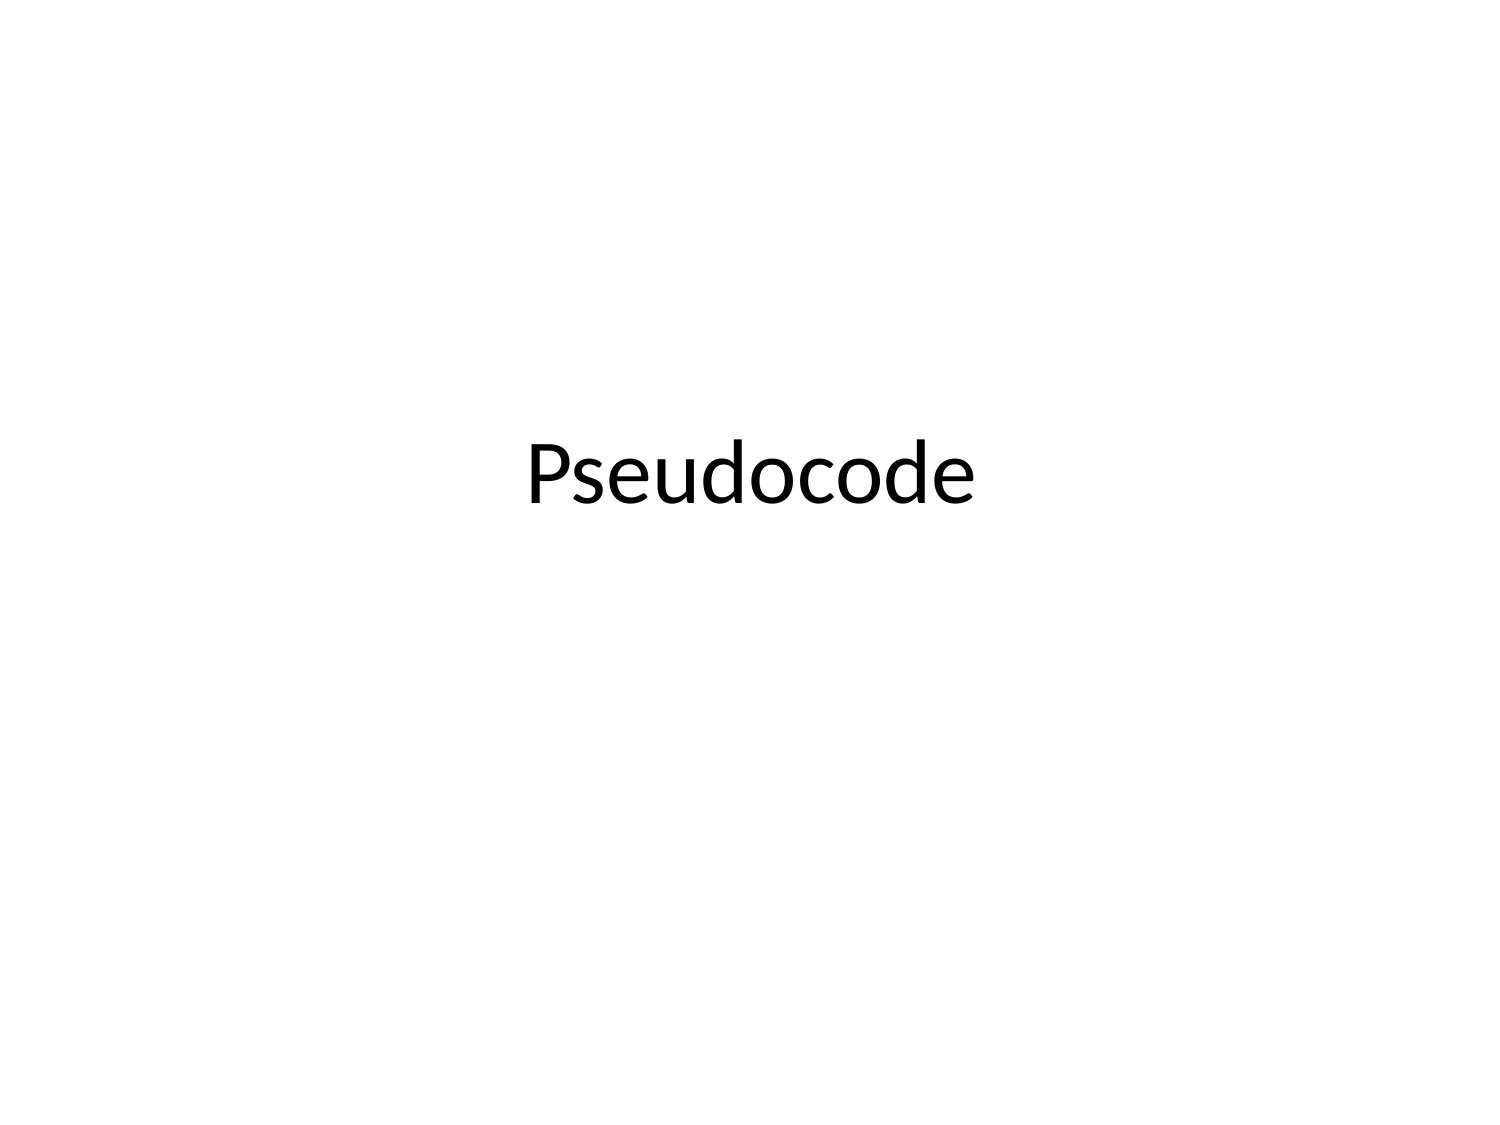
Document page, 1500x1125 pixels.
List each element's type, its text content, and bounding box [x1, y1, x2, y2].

title Pseudocode [76, 373, 1427, 561]
